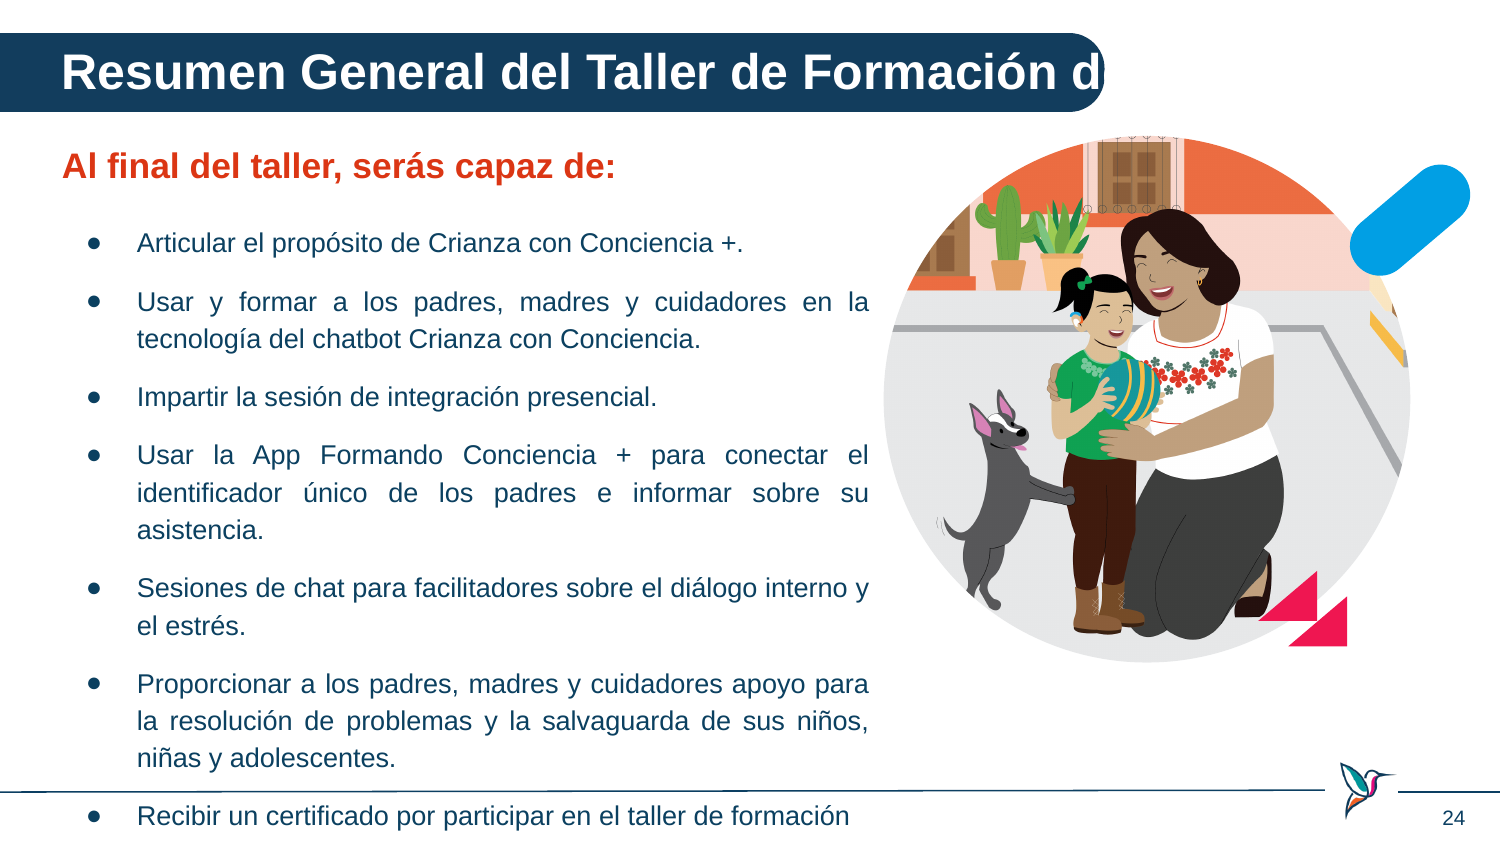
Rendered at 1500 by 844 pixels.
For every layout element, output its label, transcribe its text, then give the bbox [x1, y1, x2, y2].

text_box [0, 33, 1086, 112]
text_box [1416, 164, 1471, 255]
text_box Al final del taller, serás capaz de: Articular el propósito de Crianza con Conciencia +. Usar y formar a los padres, madres y cuidadores en la tecnología del chatbot Crianza con Conciencia. Impartir la sesión de integración presencial. Usar la App Formando Conciencia + para conectar el identificador único de los padres e informar sobre su asistencia. Sesiones de chat para facilitadores sobre el diálogo interno y el estrés. Proporcionar a los padres, madres y cuidadores apoyo para la resolución de problemas y la salvaguarda de sus niños, niñas y adolescentes. Recibir un certificado por participar en el taller de formación [46, 136, 884, 844]
picture [1338, 759, 1398, 823]
picture [883, 135, 1411, 663]
text_box Resumen General del Taller de Formación de Facilitadores [46, 32, 1500, 108]
